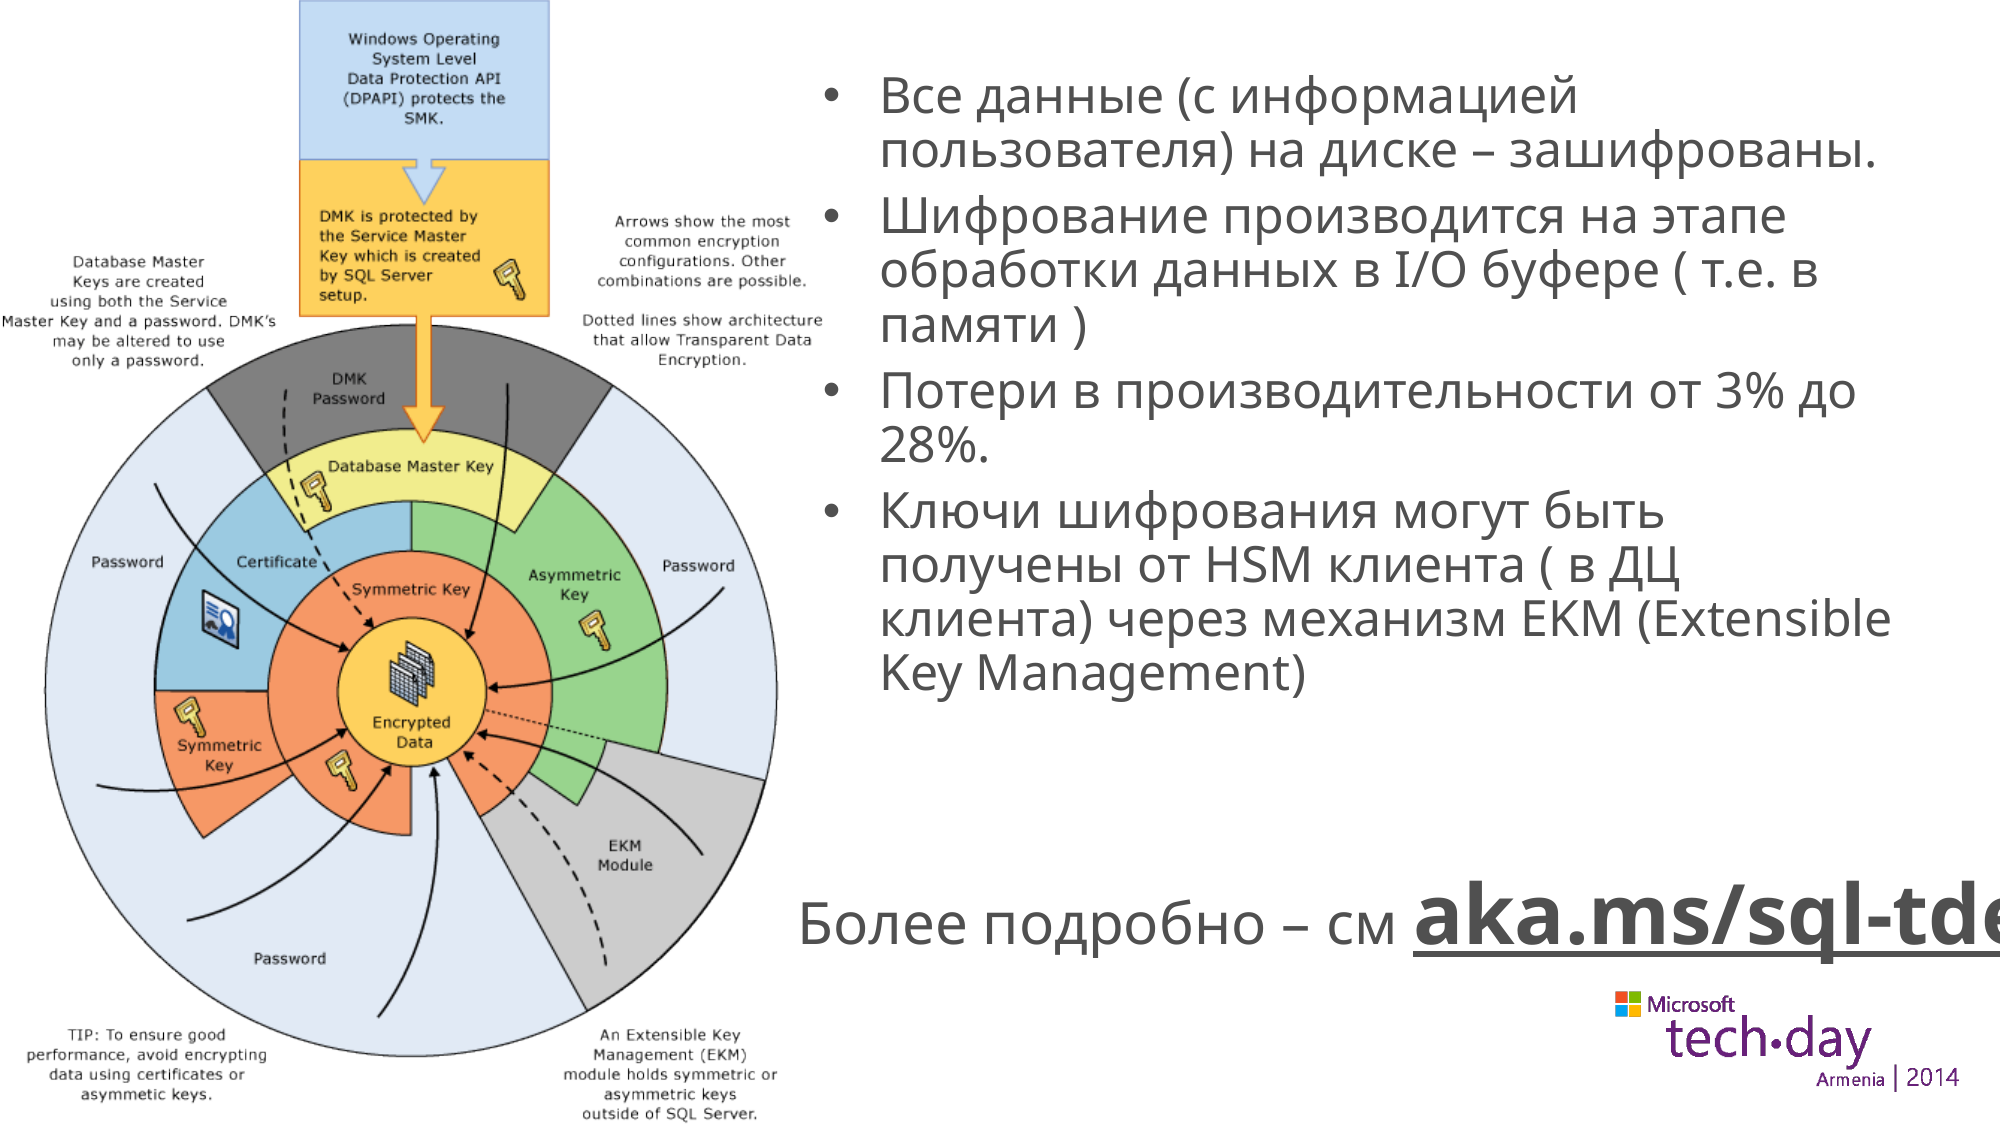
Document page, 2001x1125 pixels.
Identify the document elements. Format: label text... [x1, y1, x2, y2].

picture [0, 0, 824, 1125]
picture [1610, 987, 1969, 1096]
text_box Все данные (с информацией пользователя) на диске – зашифрованы. Шифрование производится на этапе обработки данных в I/O буфере ( т.е. в памяти ) Потери в производительности от 3% до 28%. Ключи шифрования могут быть получены от HSM клиента ( в ДЦ клиента) через механизм EKM (Extensible Key Management) [824, 46, 1937, 859]
text_box Более подробно – см aka.ms/sql-tde [824, 848, 2000, 987]
